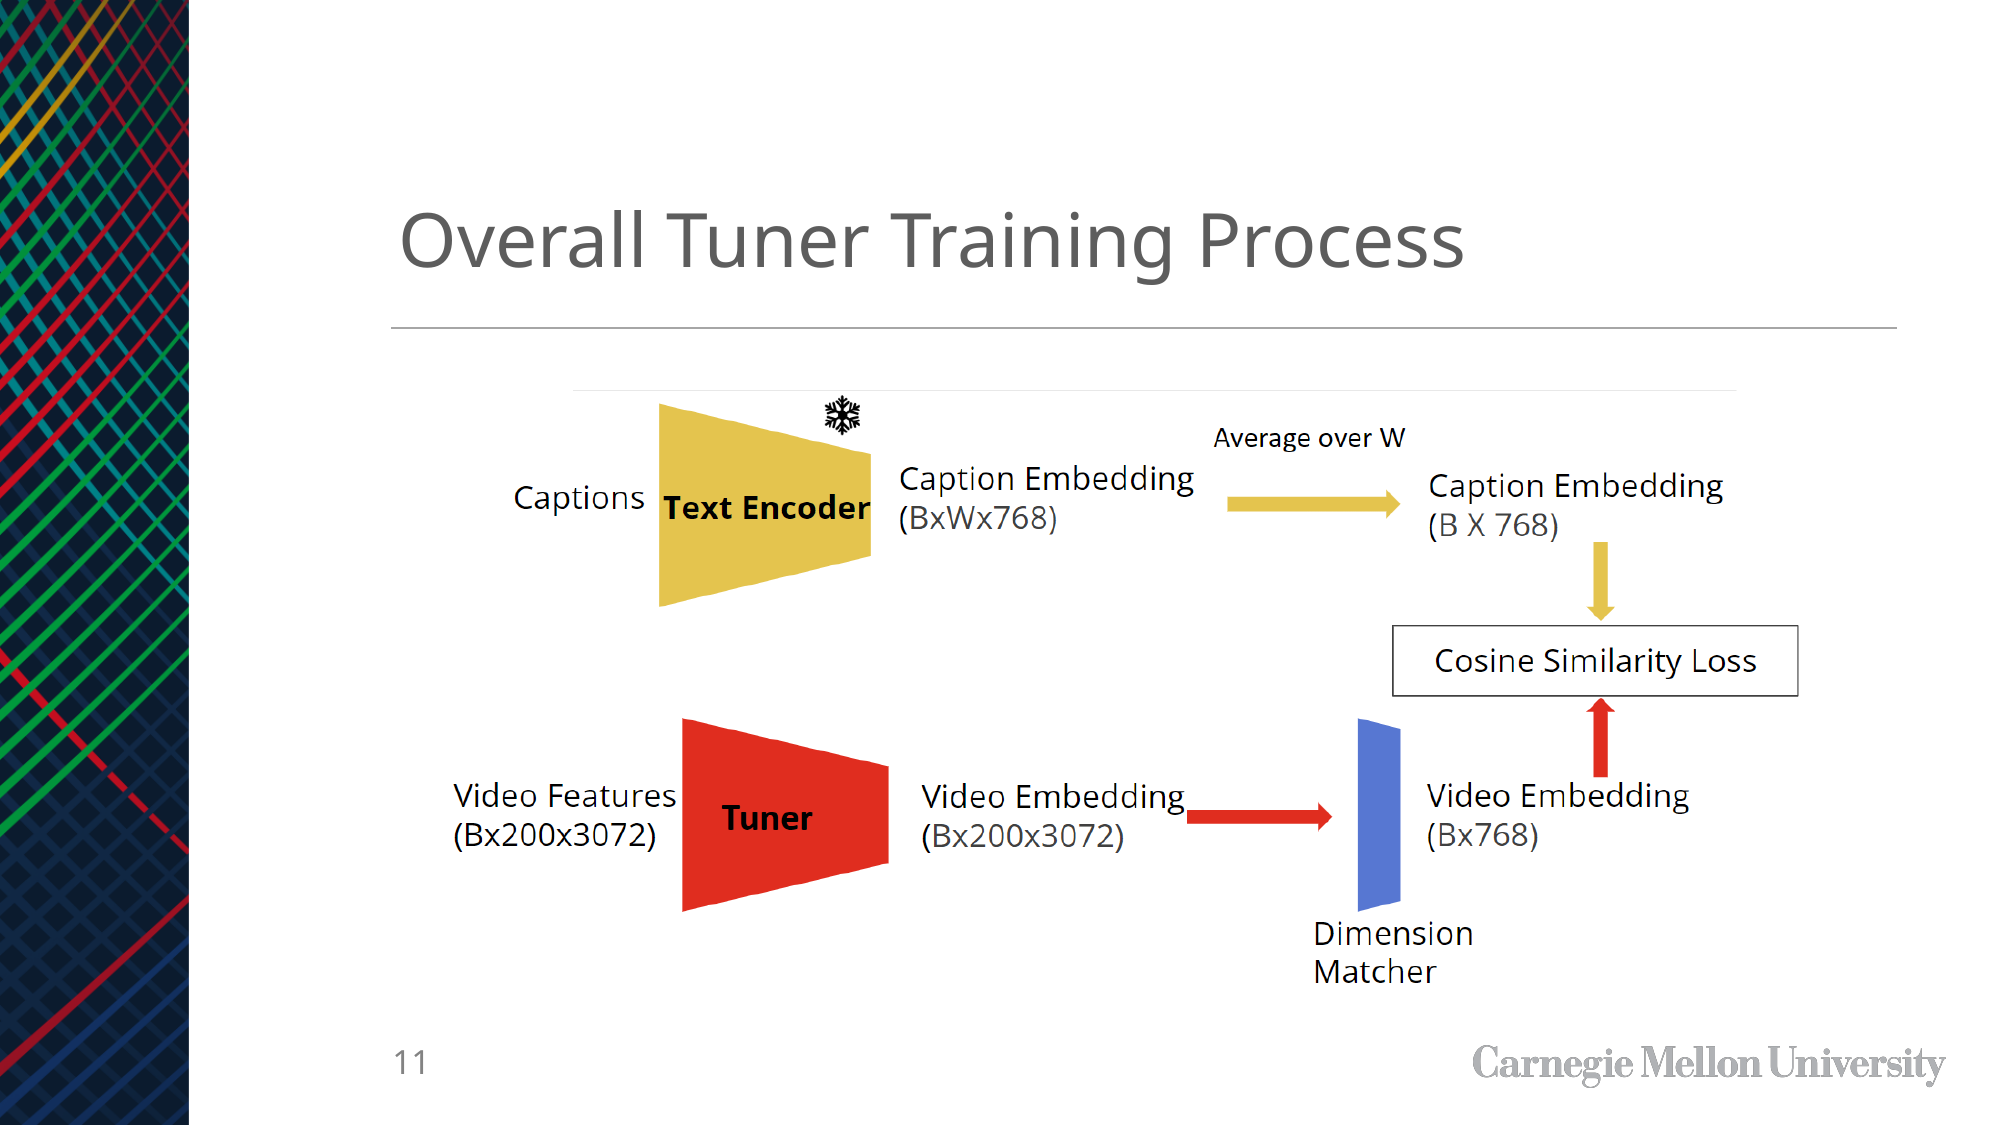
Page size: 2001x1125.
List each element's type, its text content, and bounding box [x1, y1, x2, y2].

picture [442, 389, 1808, 987]
picture [0, 0, 188, 1125]
slide_number 11 [384, 1035, 443, 1093]
picture [1473, 1045, 1946, 1088]
list Overall Tuner Training Process [390, 189, 1862, 297]
